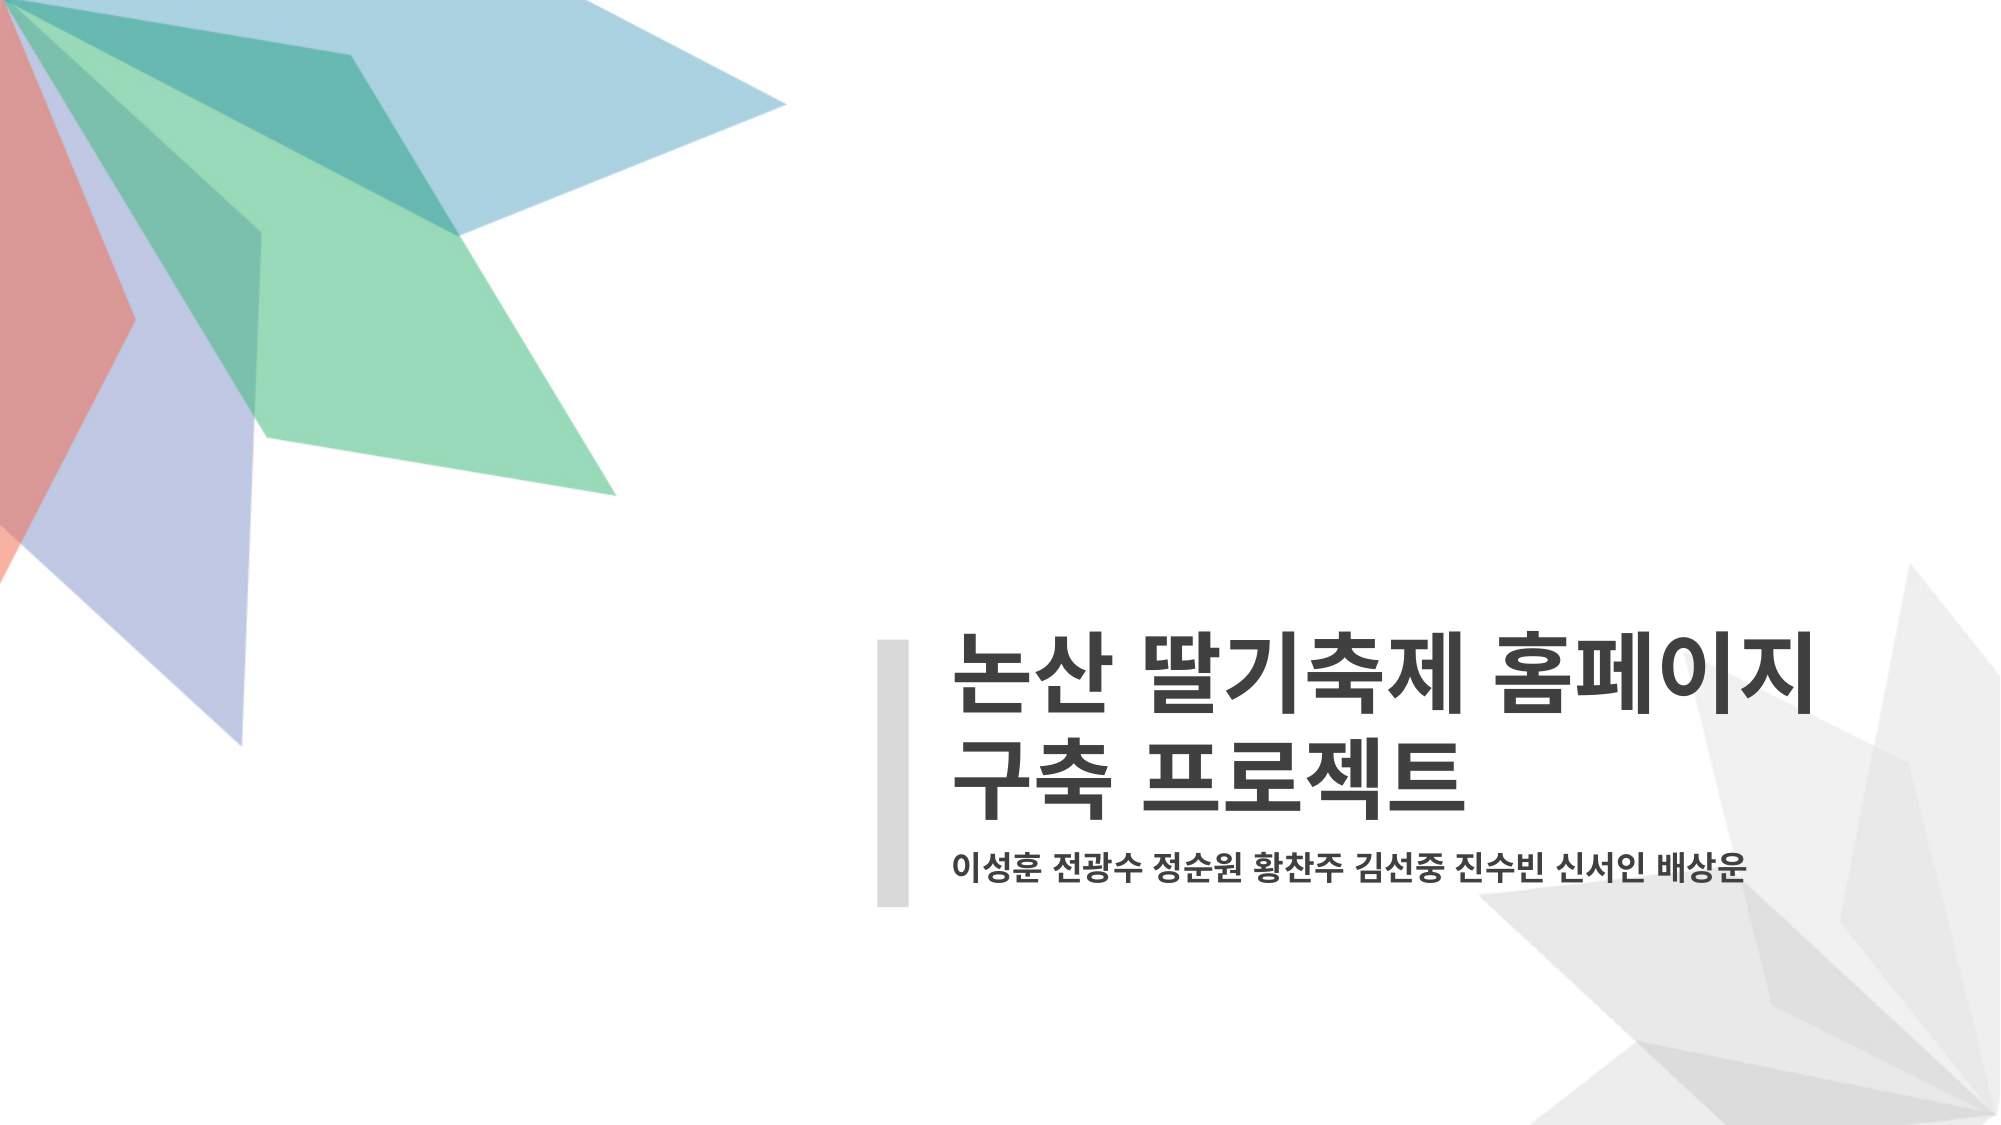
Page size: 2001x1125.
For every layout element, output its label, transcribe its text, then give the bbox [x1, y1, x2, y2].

text_box [876, 638, 910, 908]
text_box 이성훈 전광수 정순원 황찬주 김선중 진수빈 신서인 배상운 [936, 839, 1951, 895]
picture [0, 0, 2001, 1125]
text_box 논산 딸기축제 홈페이지 구축 프로젝트 [936, 609, 2000, 838]
